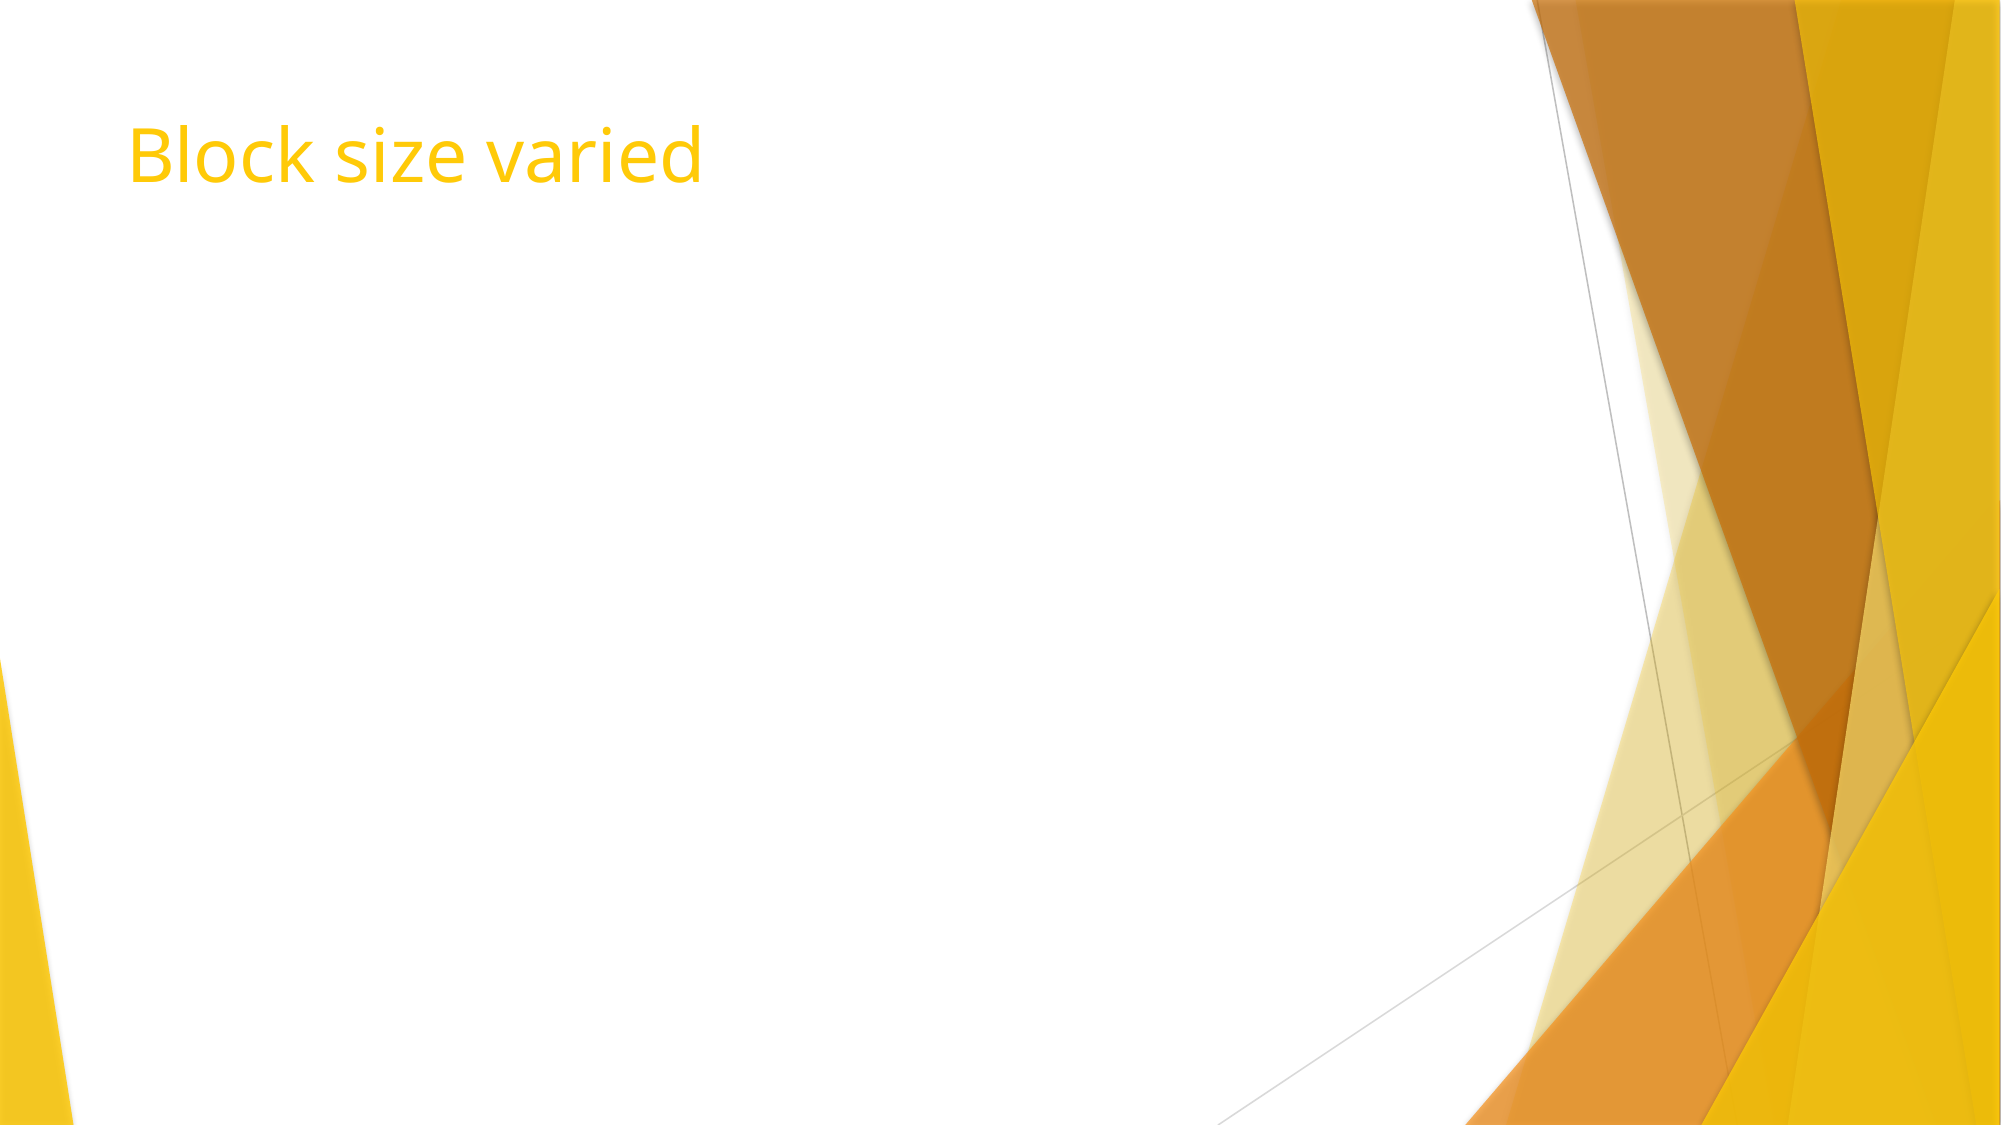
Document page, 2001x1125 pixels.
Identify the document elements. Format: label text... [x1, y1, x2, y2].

title Block size varied [111, 99, 1522, 317]
